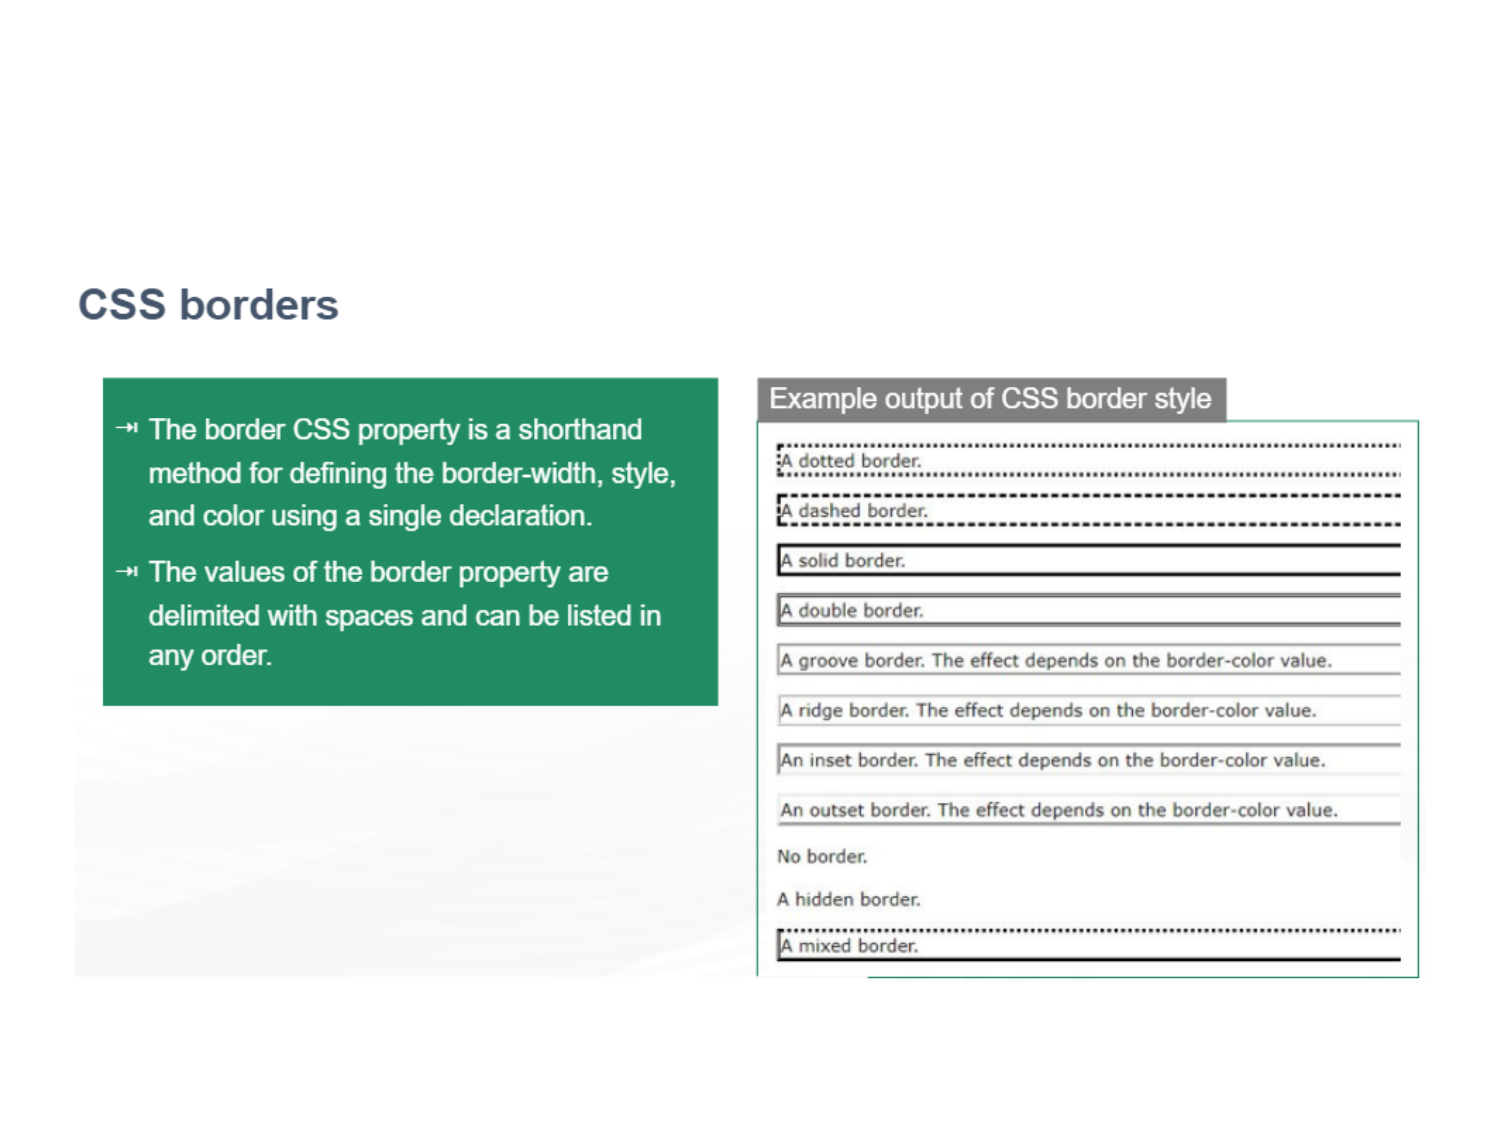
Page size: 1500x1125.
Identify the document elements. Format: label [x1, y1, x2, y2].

list [74, 283, 1426, 985]
